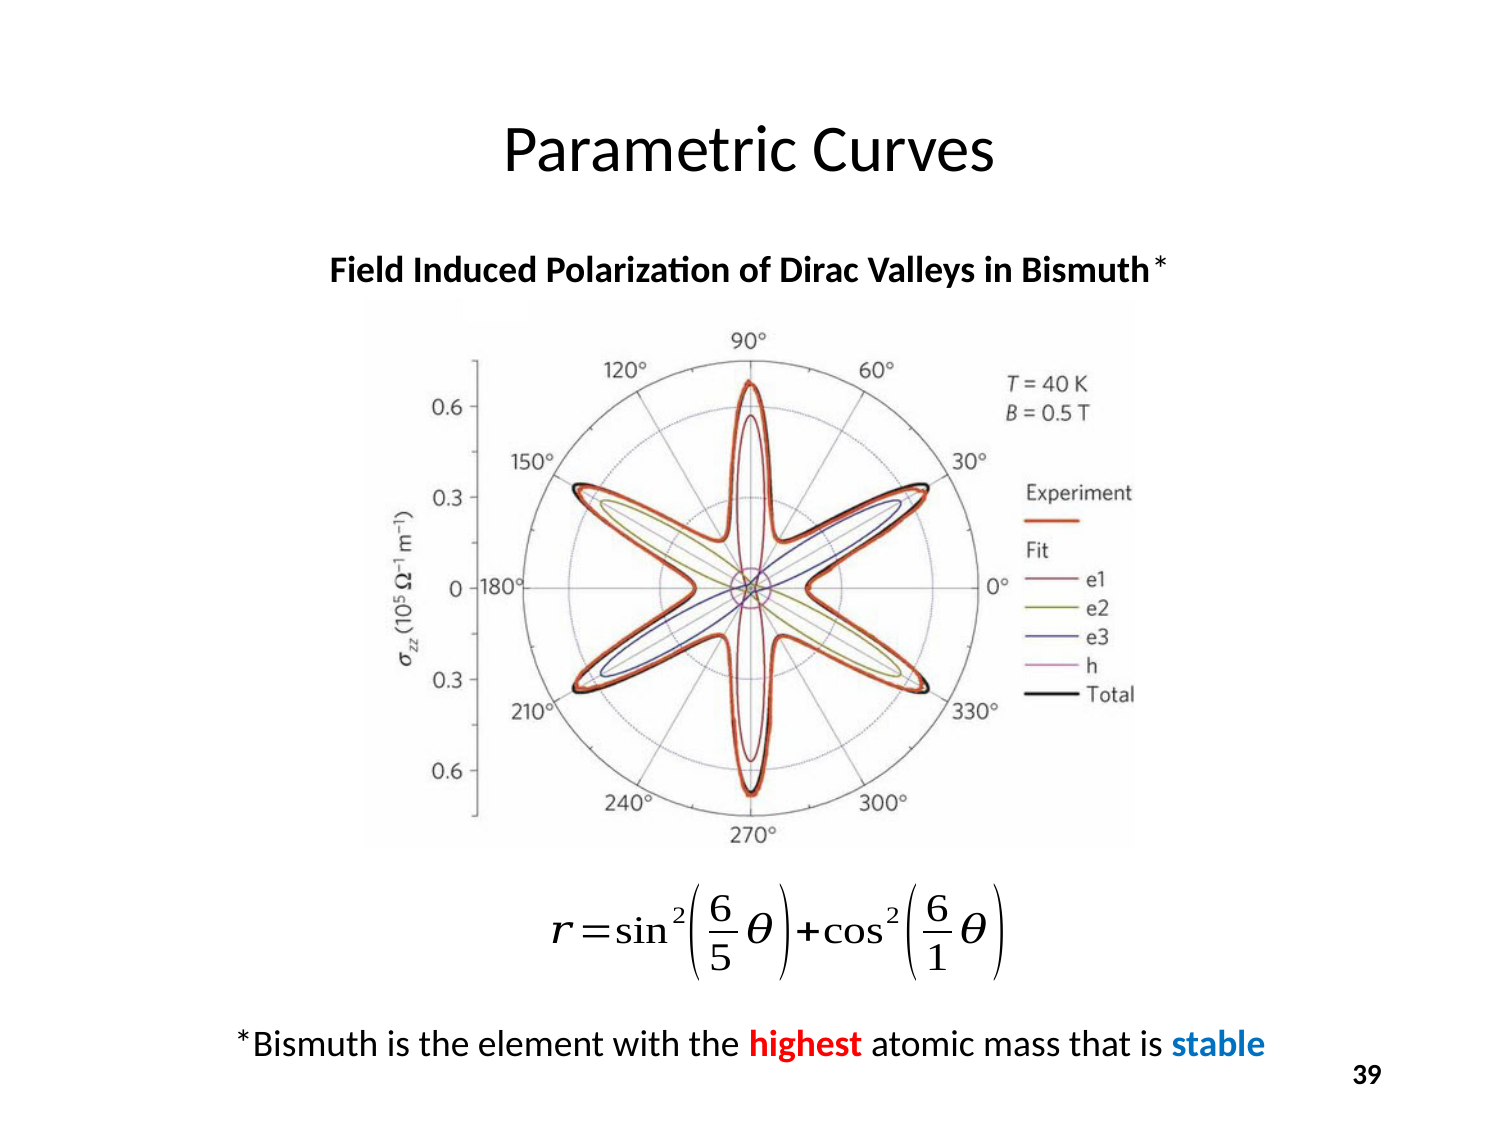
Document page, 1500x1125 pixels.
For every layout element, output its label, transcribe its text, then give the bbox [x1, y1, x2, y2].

text_box *Bismuth is the element with the highest atomic mass that is stable [218, 1012, 1282, 1072]
title Parametric Curves [103, 59, 1397, 241]
picture [365, 298, 1135, 848]
slide_number 39 [1059, 1042, 1397, 1103]
text_box Field Induced Polarization of Dirac Valleys in Bismuth* [258, 237, 1242, 298]
